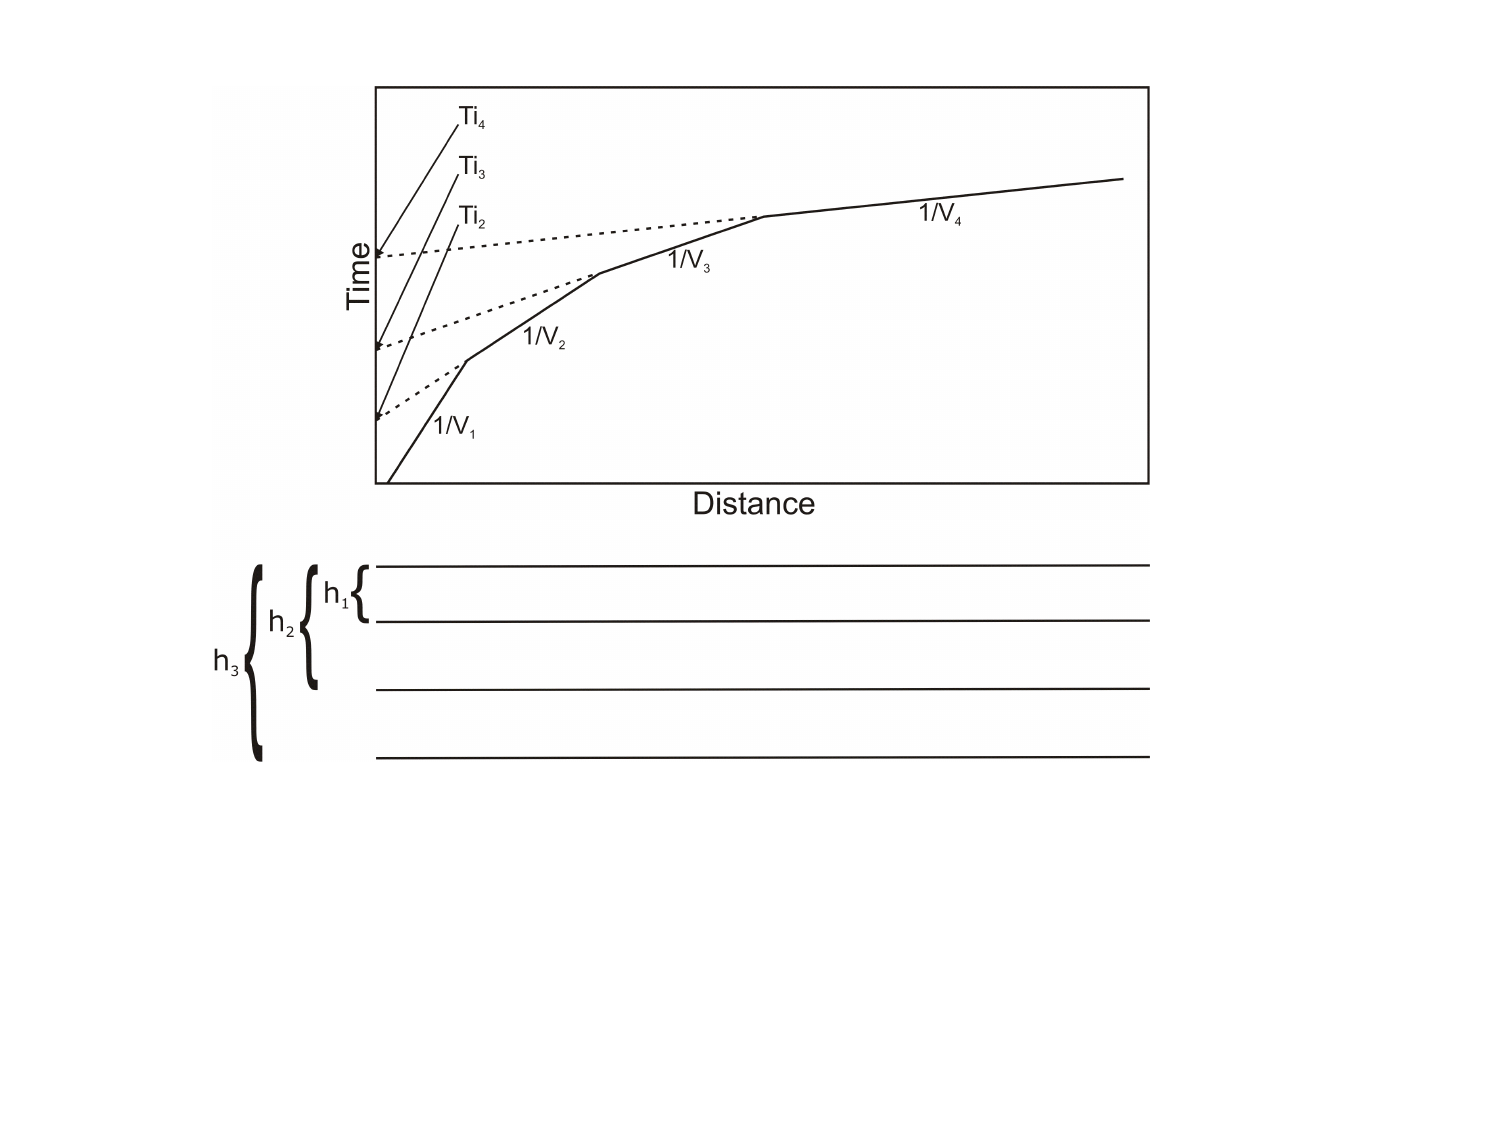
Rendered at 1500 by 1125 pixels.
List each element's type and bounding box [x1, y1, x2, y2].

picture [212, 86, 1151, 762]
